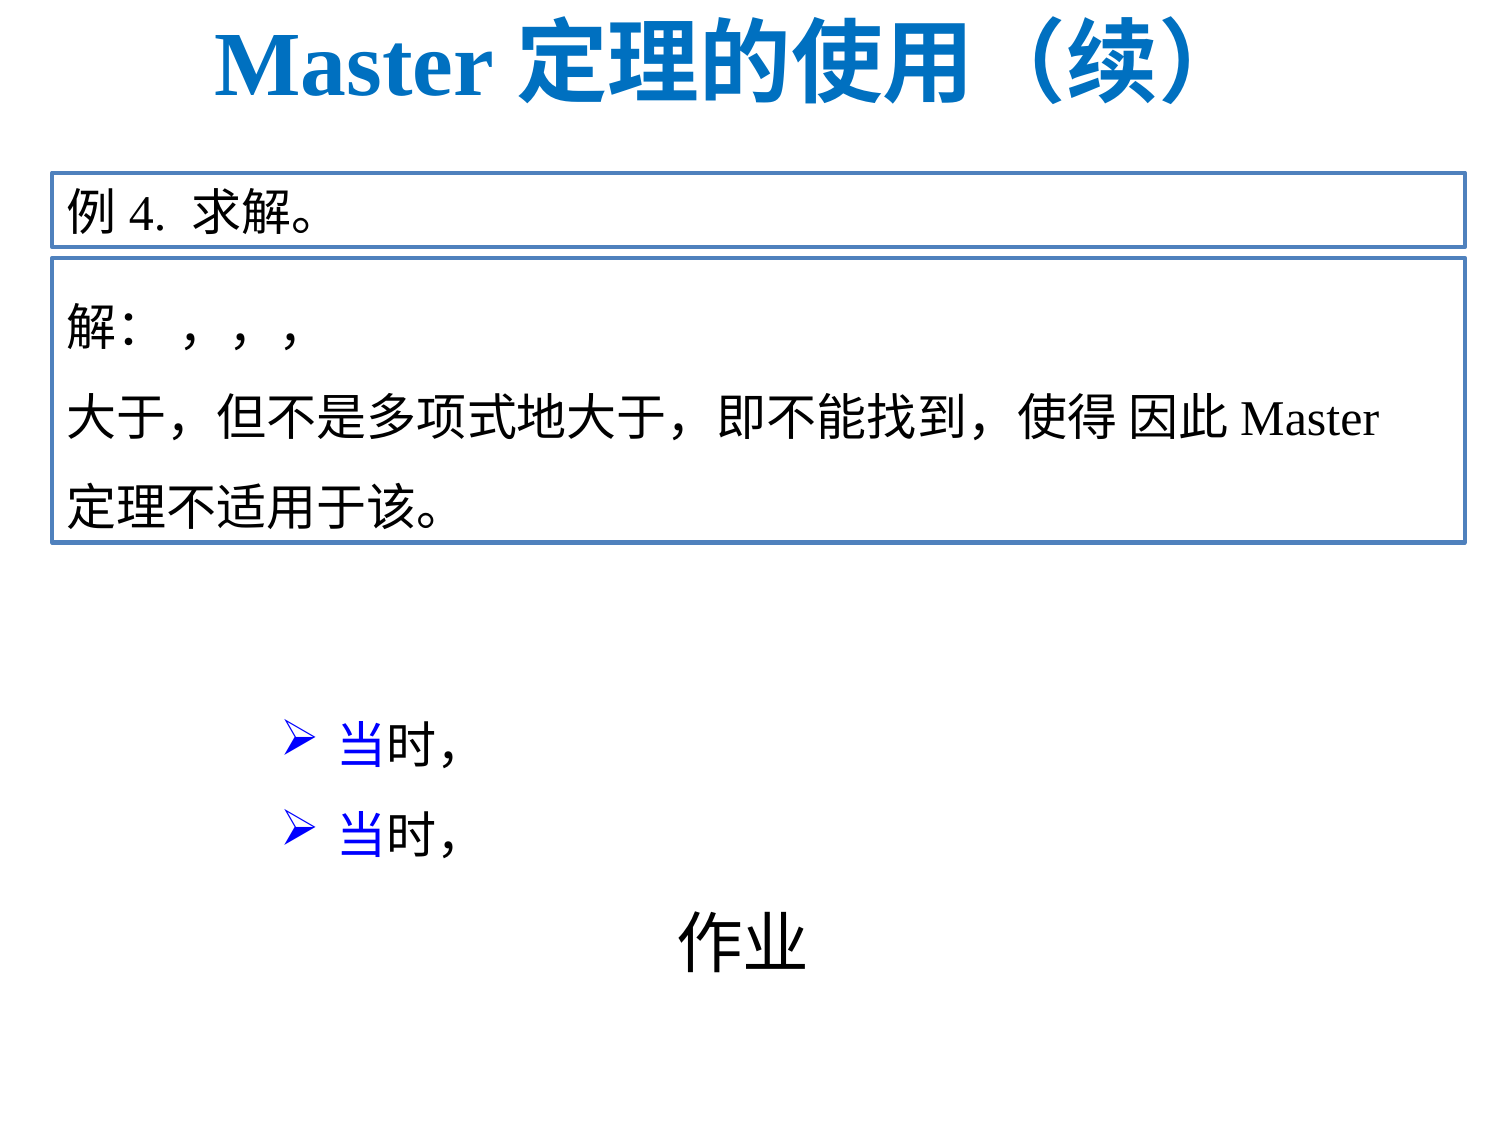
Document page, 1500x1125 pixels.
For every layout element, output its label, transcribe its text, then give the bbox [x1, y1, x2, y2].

text_box Master定理的使用（续） [5, 15, 1500, 103]
text_box 作业 [661, 893, 839, 988]
